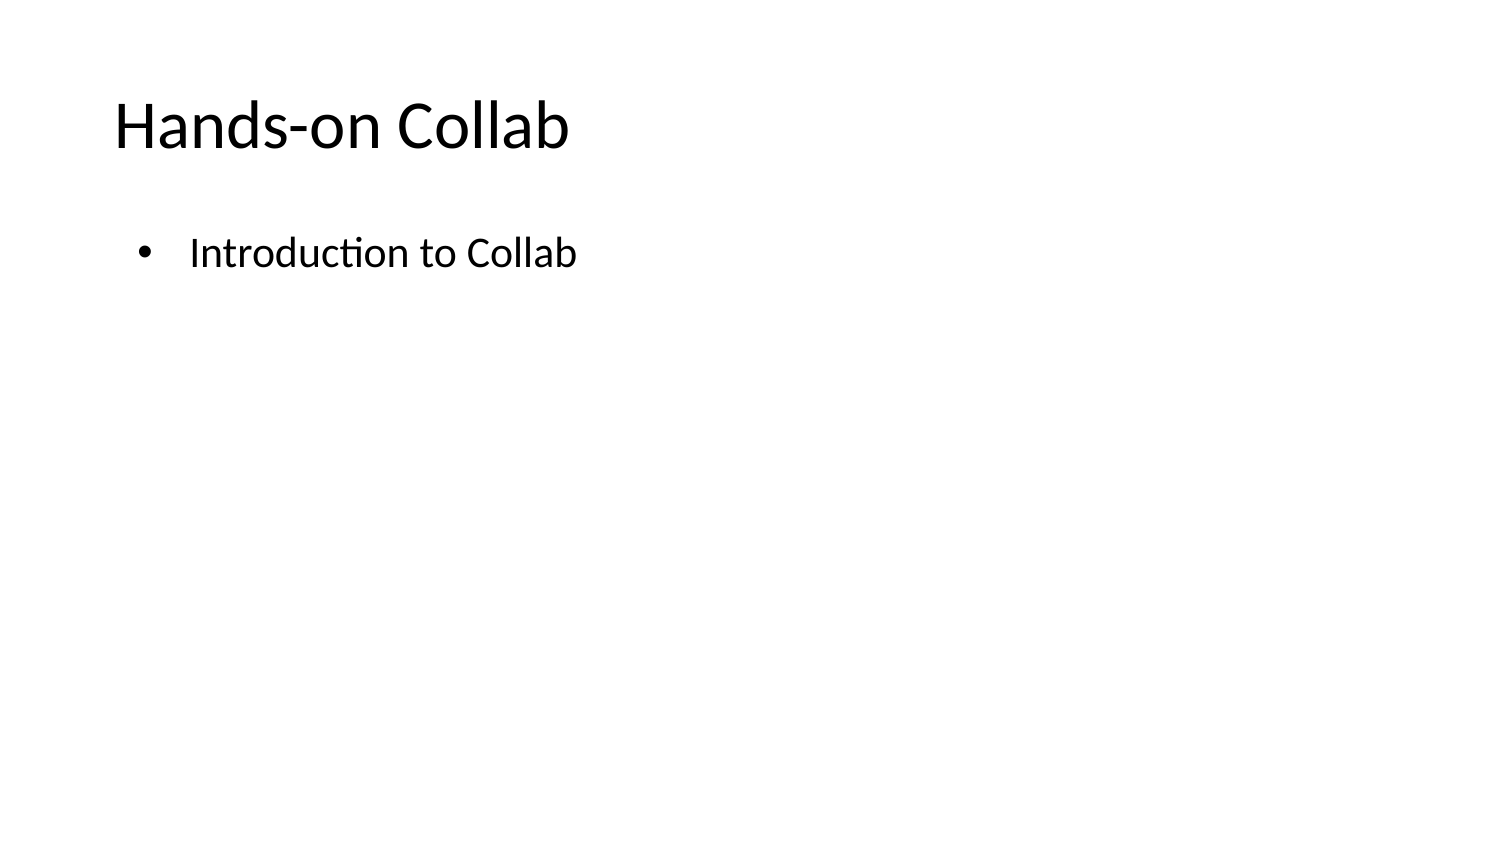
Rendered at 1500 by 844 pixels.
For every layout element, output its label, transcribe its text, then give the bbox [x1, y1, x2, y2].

list Introduction to Collab [103, 224, 1397, 760]
title Hands-on Collab [103, 44, 1397, 208]
